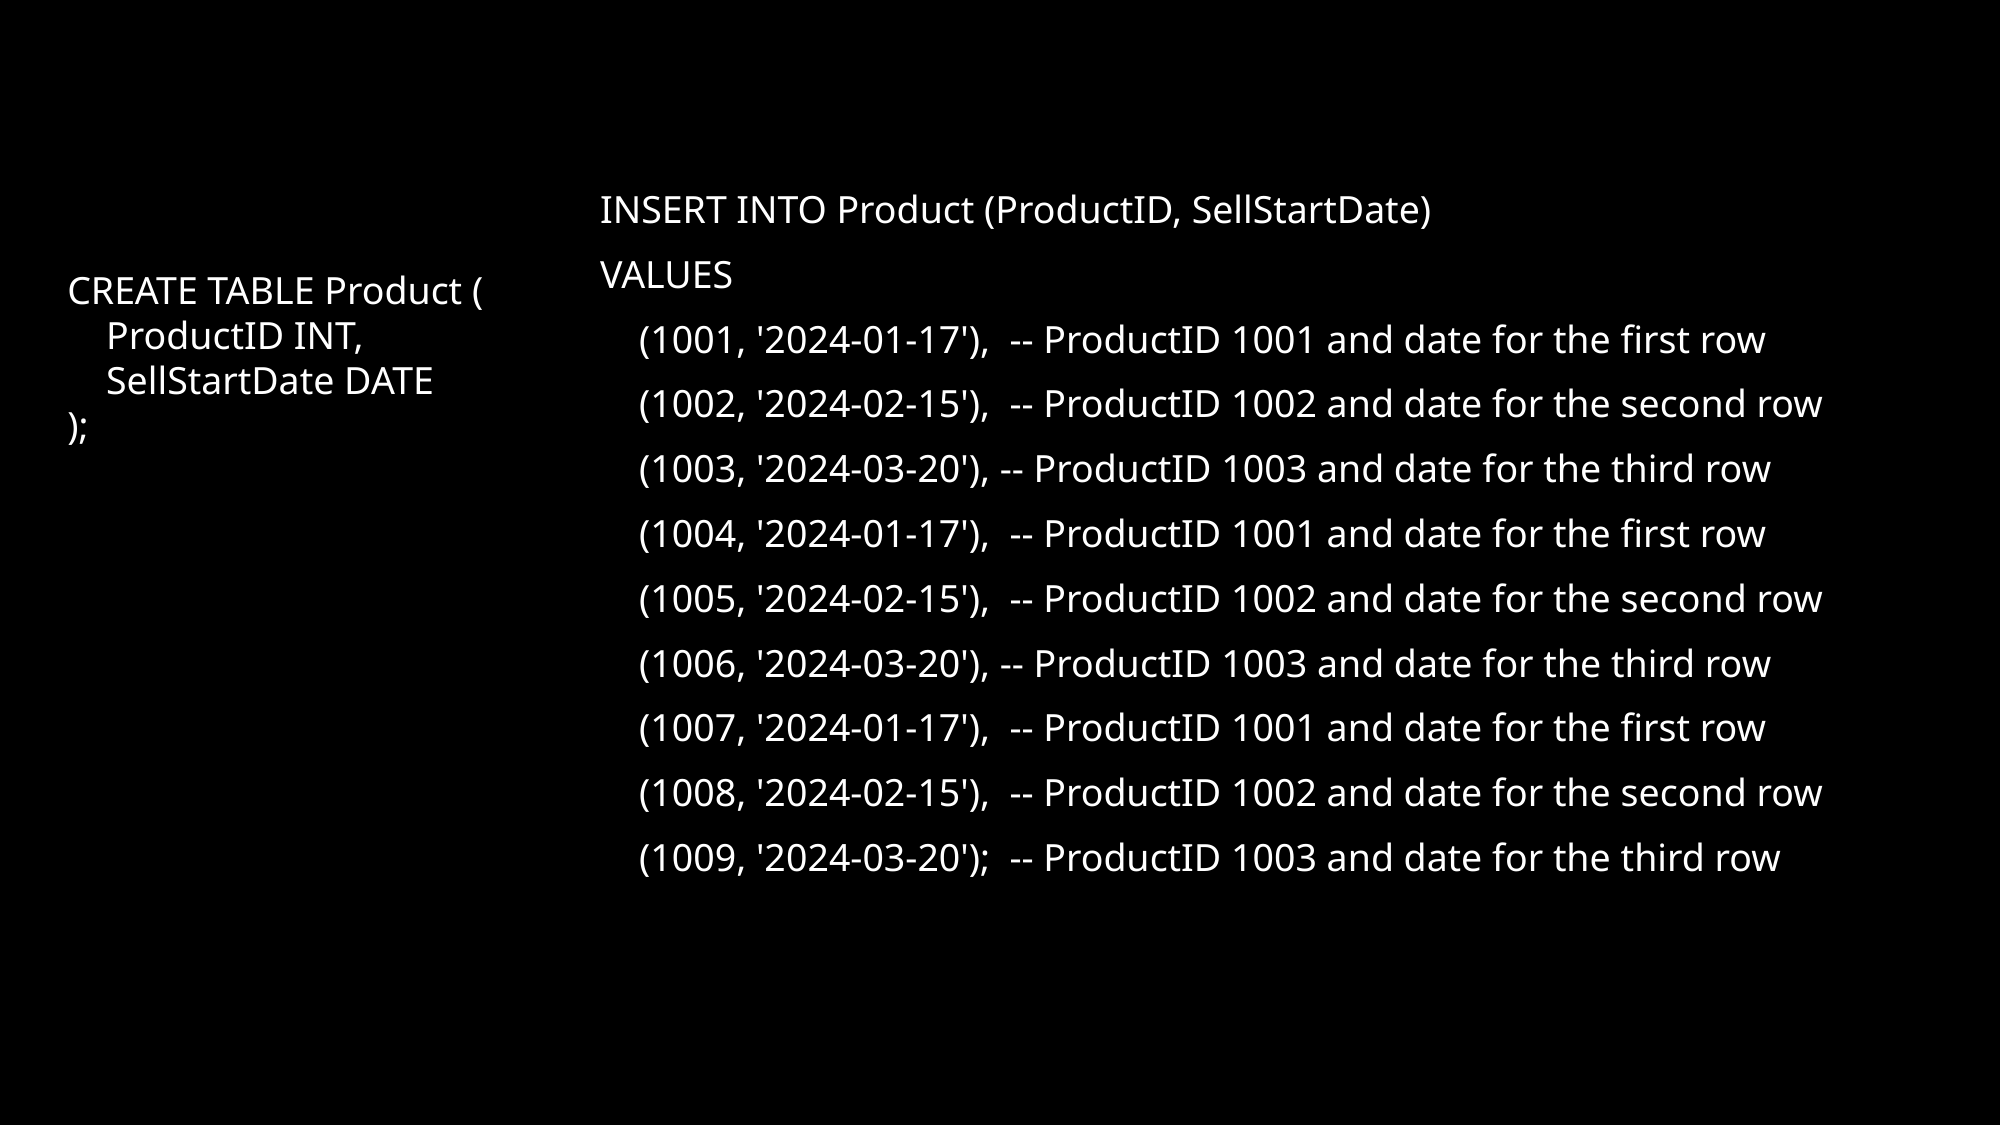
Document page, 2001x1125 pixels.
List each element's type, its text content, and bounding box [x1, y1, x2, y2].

text_box CREATE TABLE Product ( ProductID INT, SellStartDate DATE ); [52, 259, 795, 455]
text_box INSERT INTO Product (ProductID, SellStartDate) VALUES (1001, '2024-01-17'), -- ProductID 1001 and date for the first row (1002, '2024-02-15'), -- ProductID 1002 and date for the second row (1003, '2024-03-20'), -- ProductID 1003 and date for the third row (1004, '2024-01-17'), -- ProductID 1001 and date for the first row (1005, '2024-02-15'), -- ProductID 1002 and date for the second row (1006, '2024-03-20'), -- ProductID 1003 and date for the third row (1007, '2024-01-17'), -- ProductID 1001 and date for the first row (1008, '2024-02-15'), -- ProductID 1002 and date for the second row (1009, '2024-03-20'); -- ProductID 1003 and date for the third row [585, 175, 2000, 1016]
